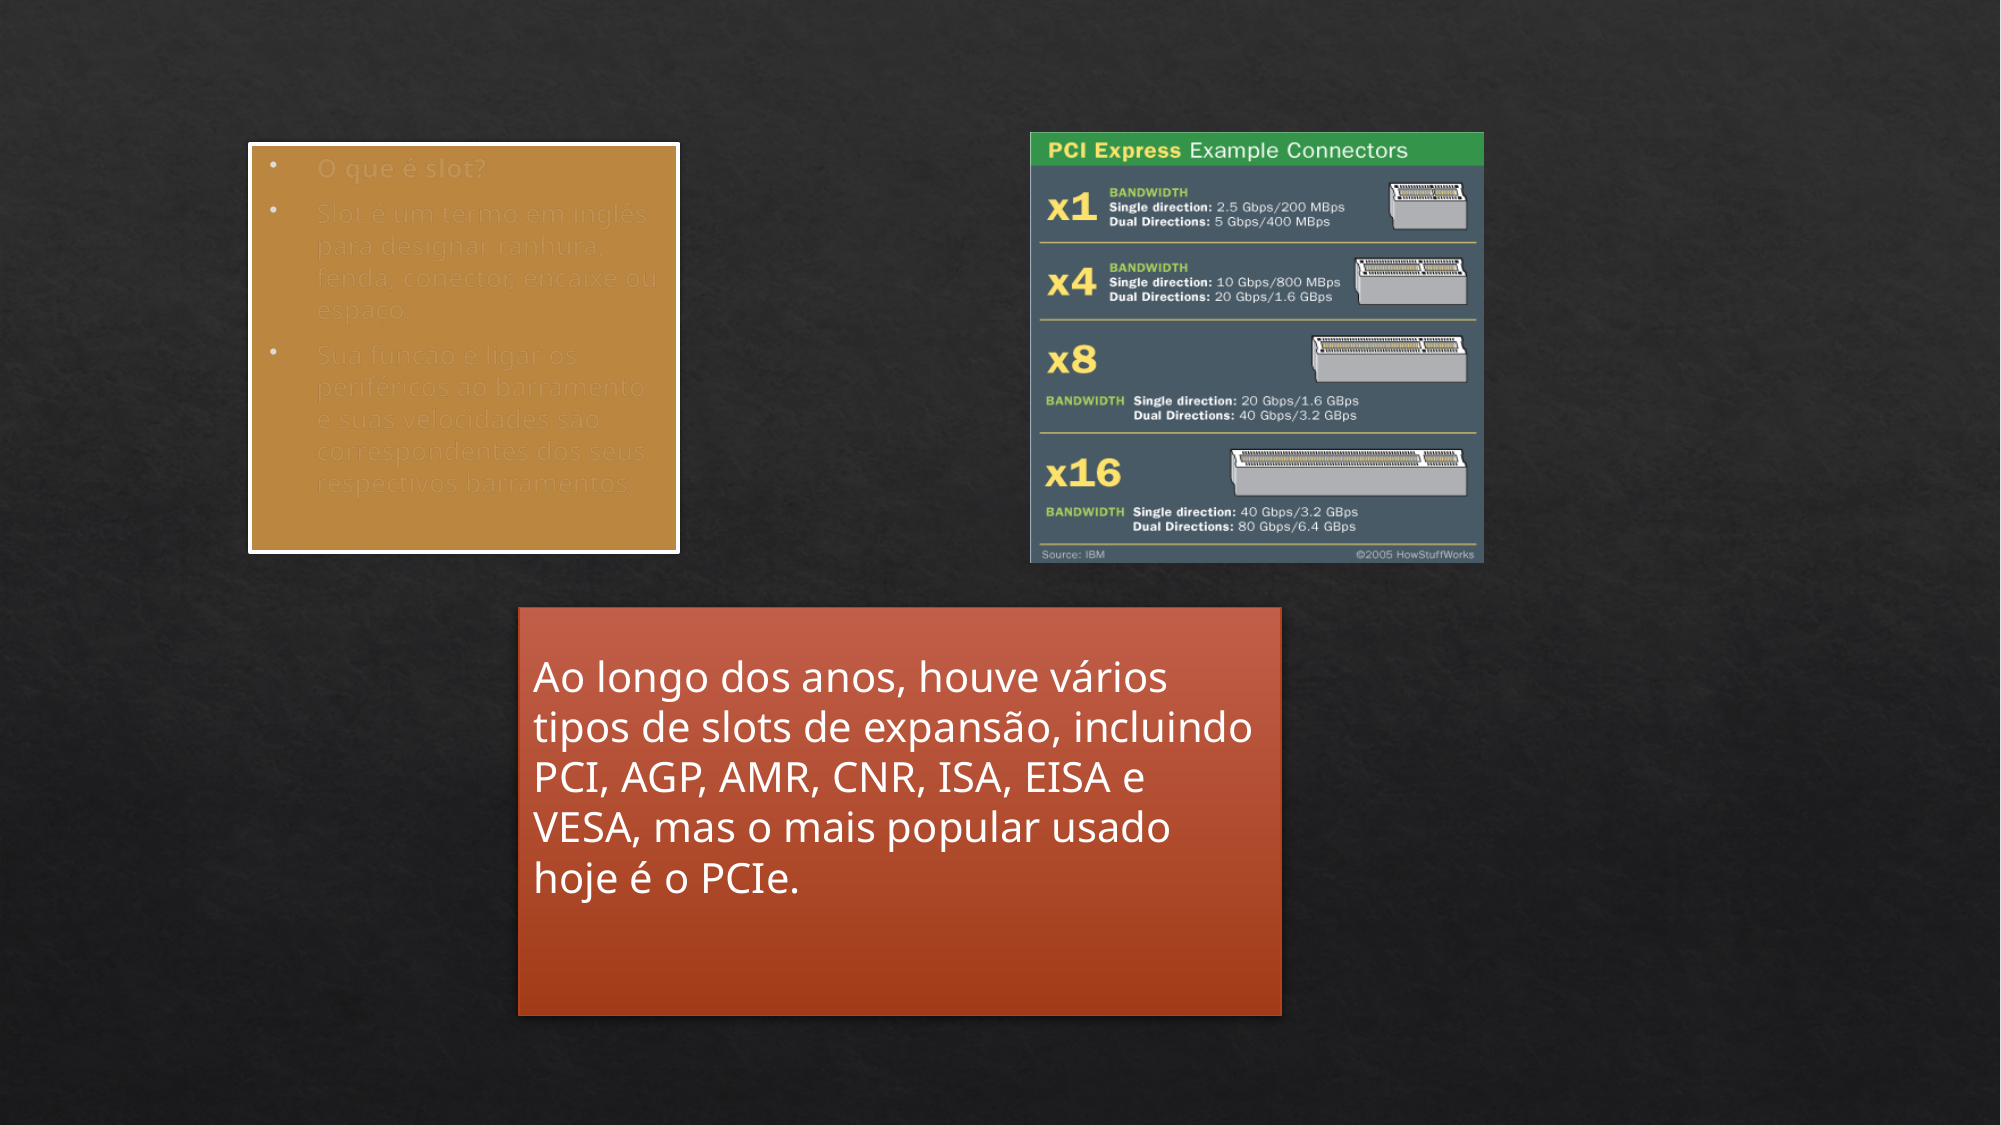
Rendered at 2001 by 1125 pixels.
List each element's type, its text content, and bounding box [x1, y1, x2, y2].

list O que é slot? Slot é um termo em inglês para designar ranhura, fenda, conector, encaixe ou espaço. Sua função é ligar os periféricos ao barramento e suas velocidades são correspondentes dos seus respectivos barramentos. [248, 142, 680, 554]
picture [1029, 132, 1484, 563]
text_box Ao longo dos anos, houve vários tipos de slots de expansão, incluindo PCI, AGP, AMR, CNR, ISA, EISA e VESA, mas o mais popular usado hoje é o PCIe. [518, 607, 1282, 1016]
